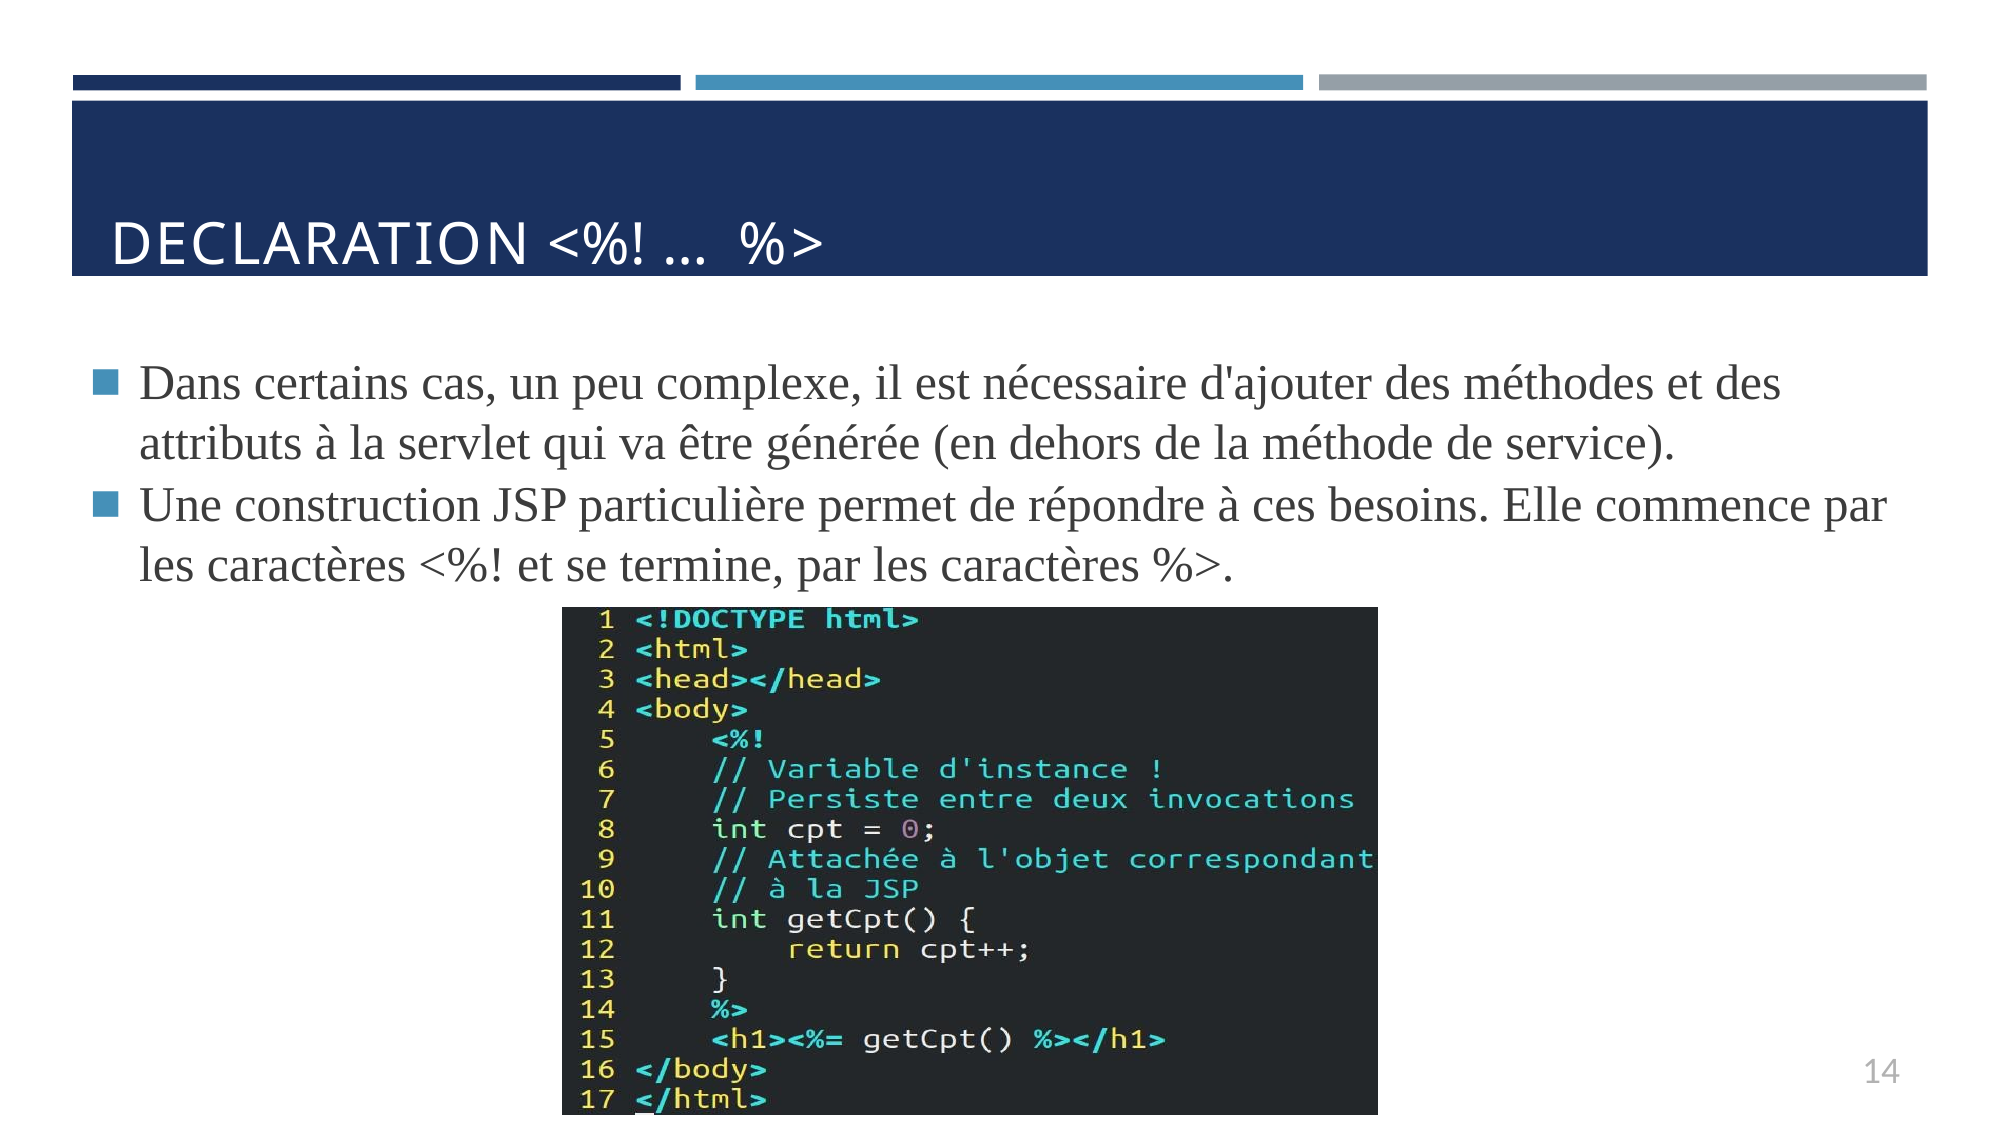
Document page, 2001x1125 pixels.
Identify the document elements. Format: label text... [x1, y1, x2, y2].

text_box Dans certains cas, un peu complexe, il est nécessaire d'ajouter des méthodes et des attributs à la servlet qui va être générée (en dehors de la méthode de service). Une construction JSP particulière permet de répondre à ces besoins. Elle commence par les caractères <%! et se termine, par les caractères %>. [72, 342, 1928, 724]
picture [562, 607, 1378, 1115]
text_box DECLARATION <%! … %> [72, 100, 1928, 276]
slide_number 14 [1440, 1046, 1900, 1103]
